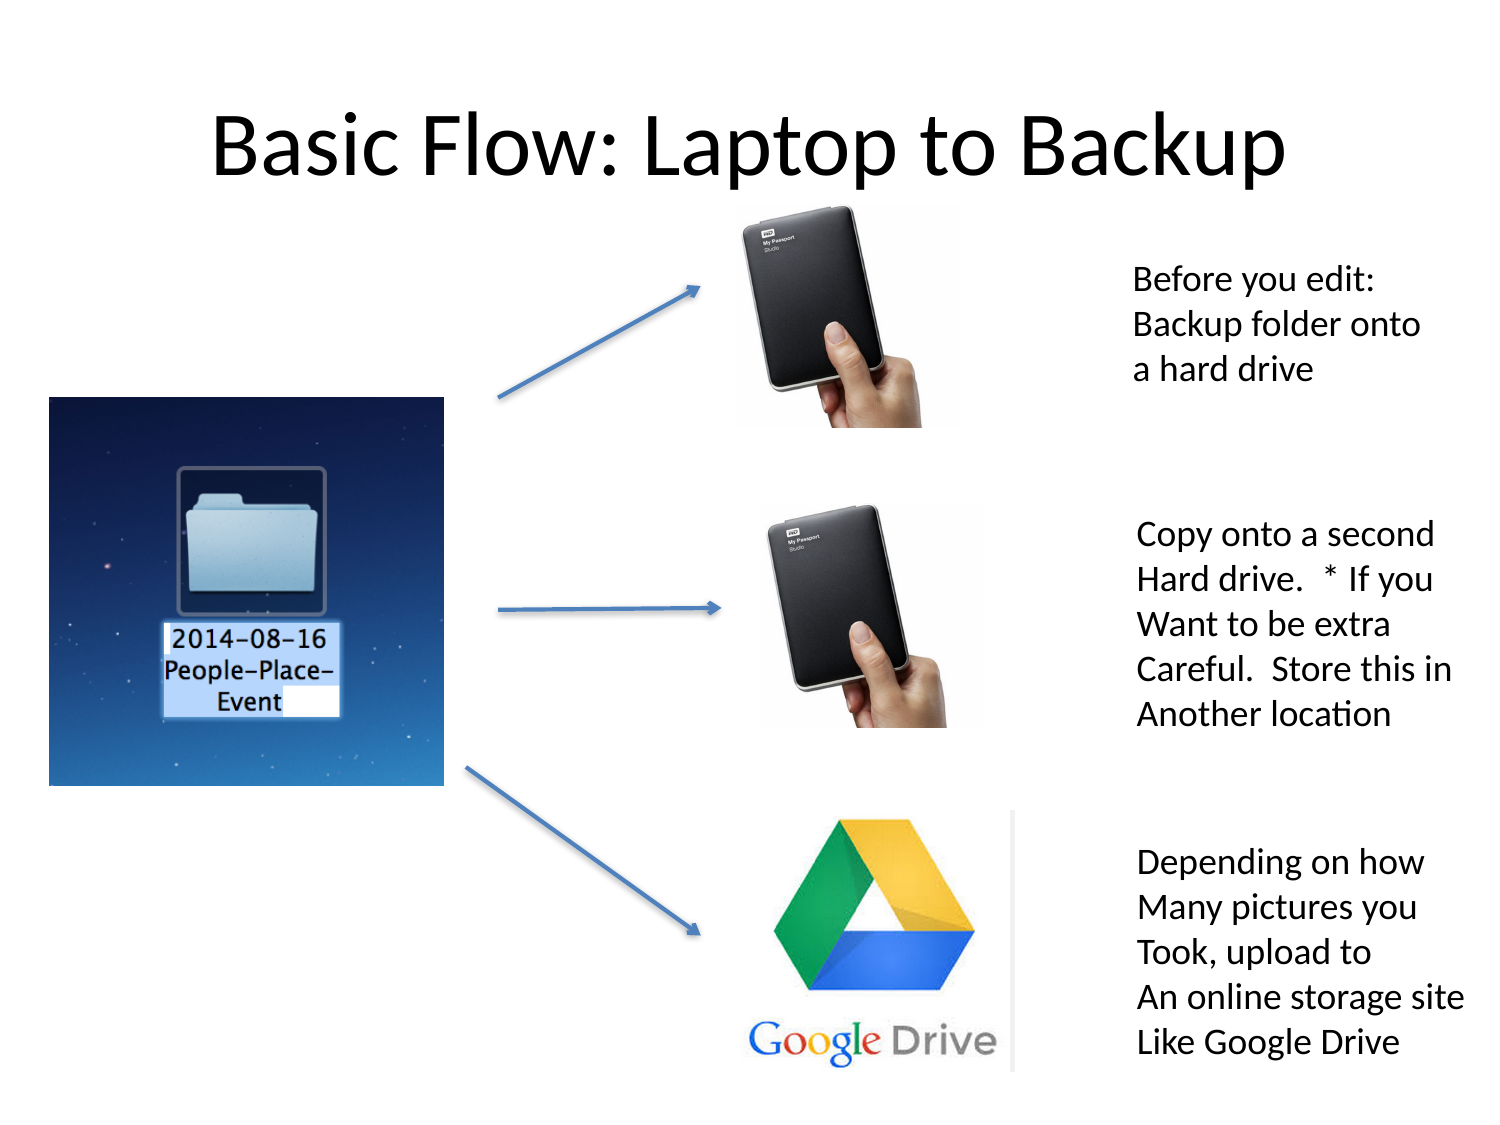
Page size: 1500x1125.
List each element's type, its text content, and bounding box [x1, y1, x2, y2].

text_box Depending on how Many pictures you Took, upload to An online storage site Like Google Drive [1122, 829, 1481, 1070]
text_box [465, 766, 701, 936]
picture [736, 809, 1015, 1073]
text_box Copy onto a second Hard drive. * If you Want to be extra Careful. Store this in Another location [1121, 501, 1468, 742]
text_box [497, 285, 701, 398]
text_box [497, 607, 722, 611]
text_box Before you edit: Backup folder onto a hard drive [1117, 246, 1445, 396]
picture [736, 203, 959, 429]
picture [49, 397, 444, 786]
picture [761, 503, 984, 728]
text_box Basic Flow: Laptop to Backup [74, 45, 1425, 233]
